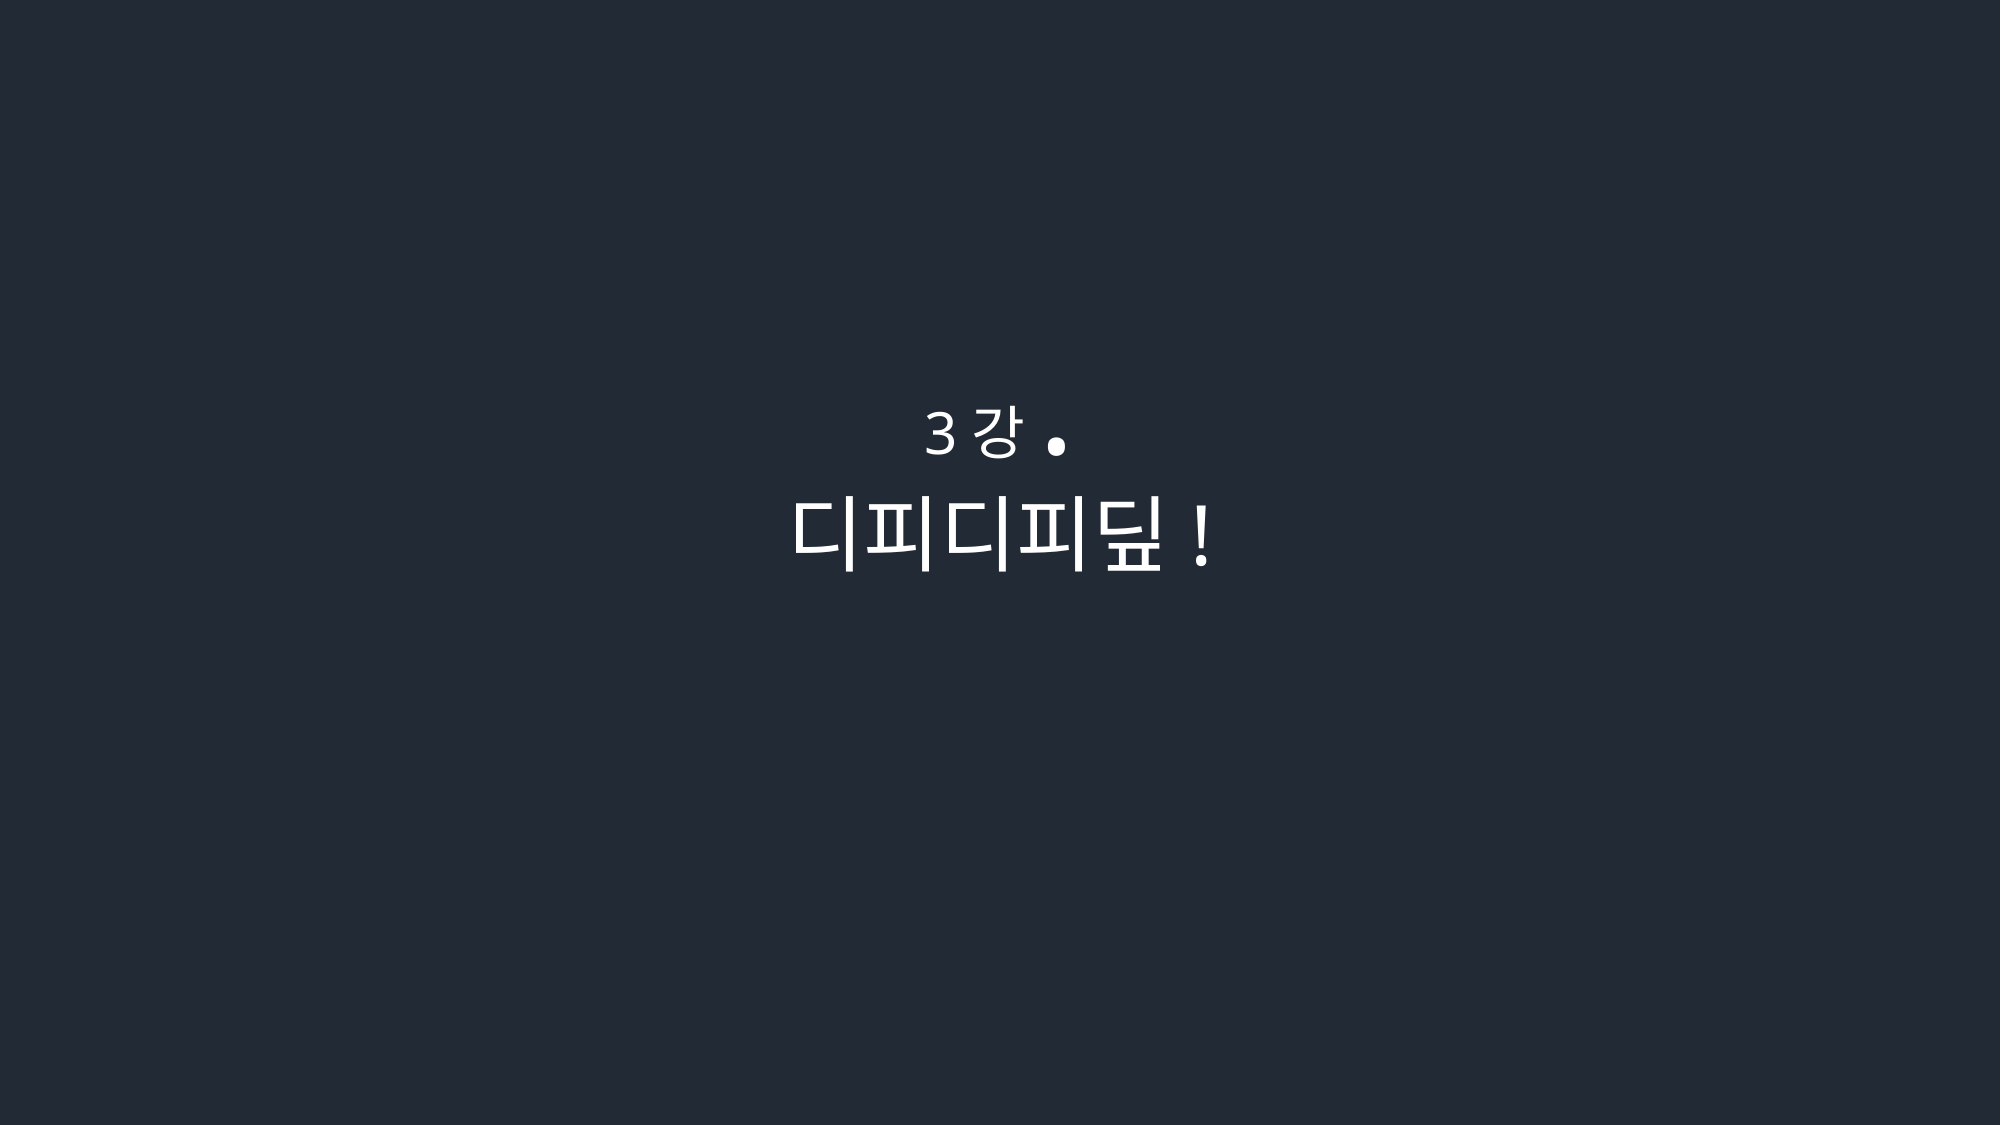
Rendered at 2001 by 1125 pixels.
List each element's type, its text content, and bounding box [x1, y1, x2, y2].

text_box 3강. 디피디피딮! [772, 309, 1228, 590]
